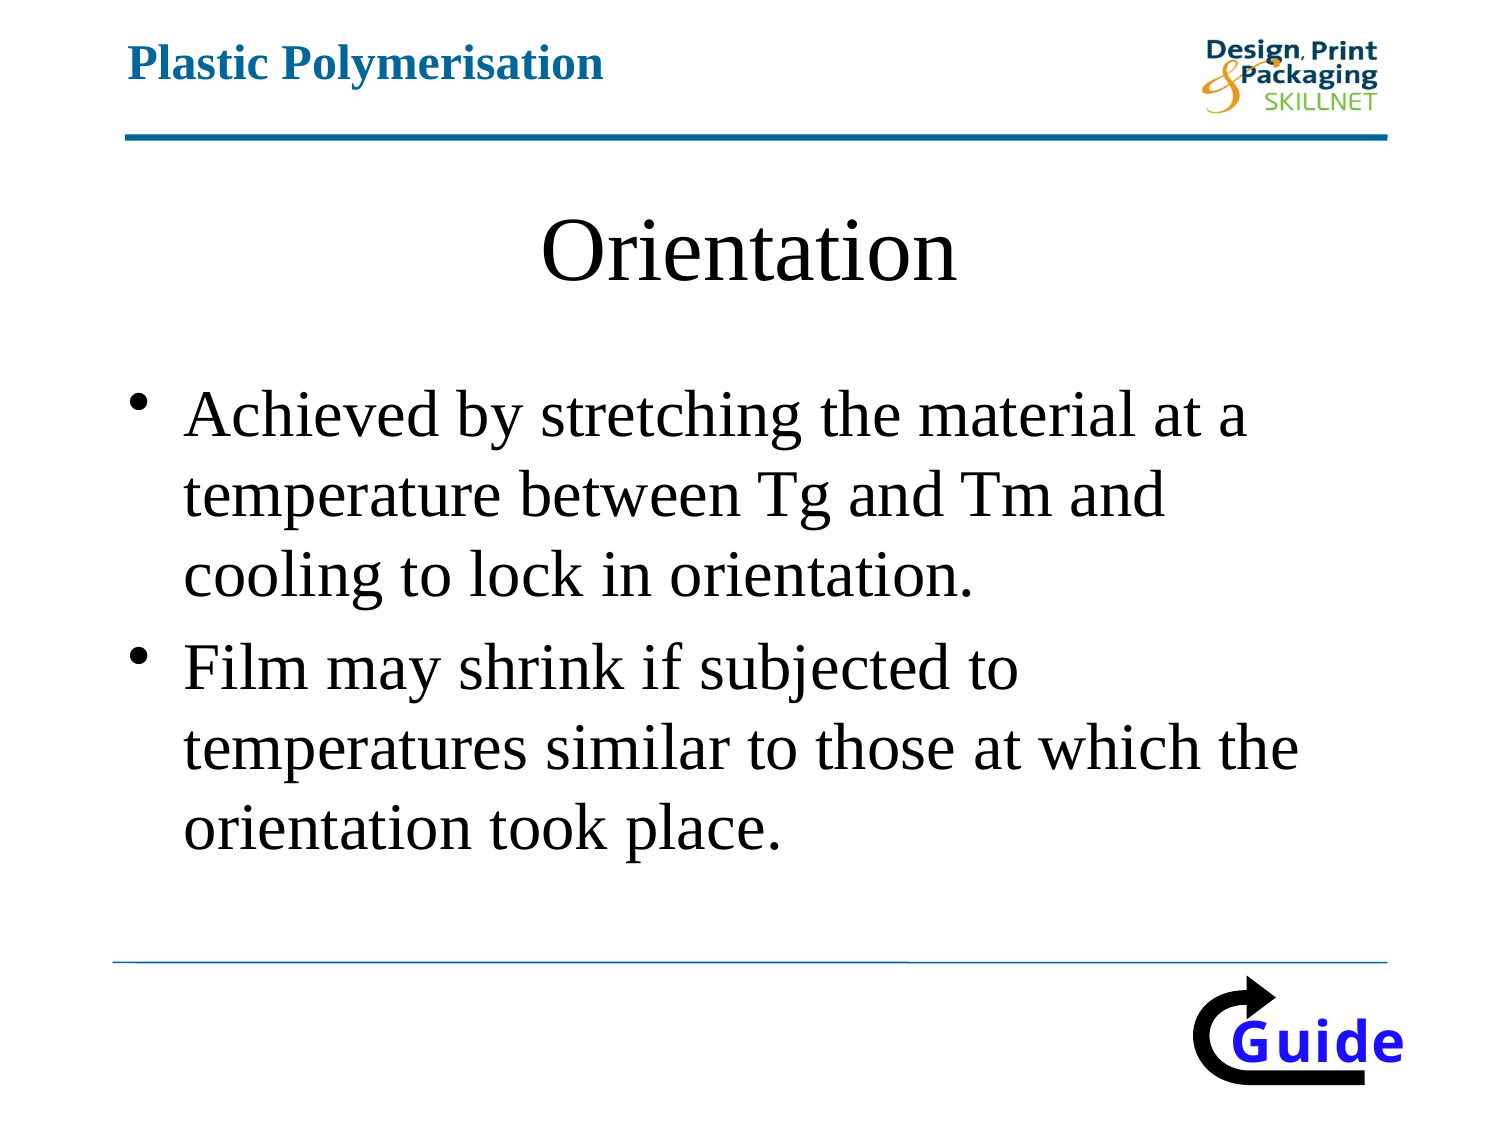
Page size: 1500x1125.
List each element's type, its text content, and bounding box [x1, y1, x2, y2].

picture [1192, 31, 1387, 121]
title Orientation [112, 149, 1388, 338]
list Achieved by stretching the material at a temperature between Tg and Tm and cooling to lock in orientation. Film may shrink if subjected to temperatures similar to those at which the orientation took place. [112, 362, 1388, 963]
